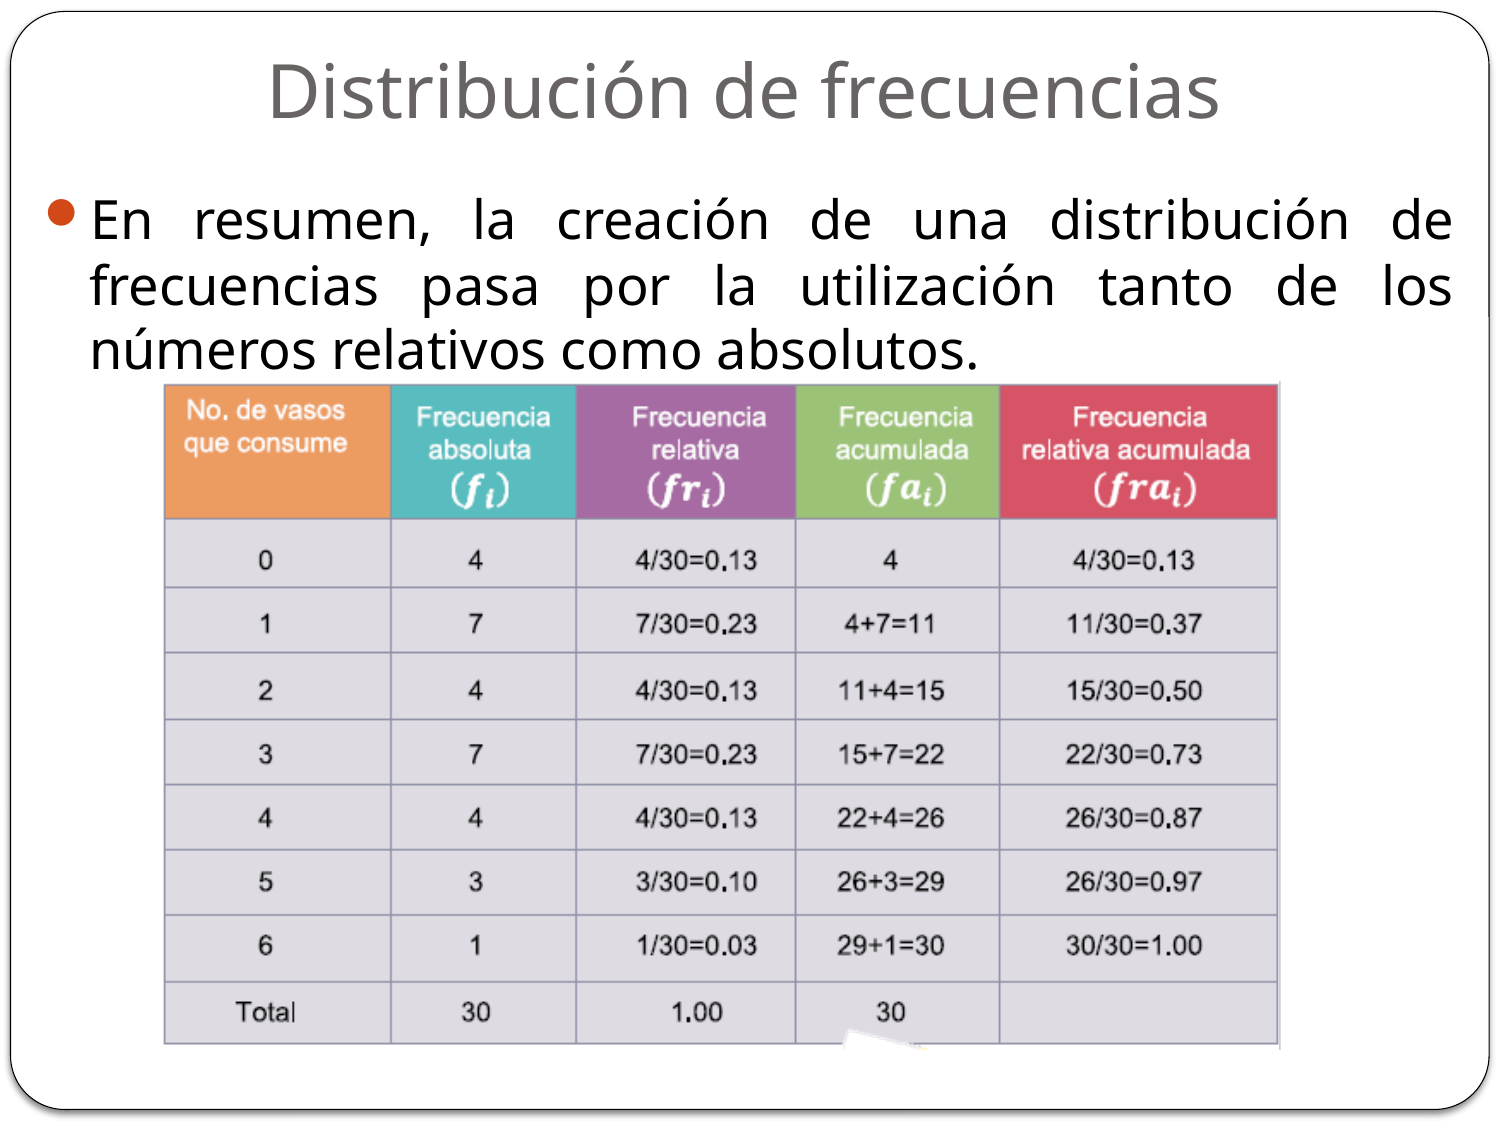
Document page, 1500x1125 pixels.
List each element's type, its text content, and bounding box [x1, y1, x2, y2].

picture [159, 380, 1282, 1050]
list En resumen, la creación de una distribución de frecuencias pasa por la utilización tanto de los números relativos como absolutos. [29, 178, 1471, 362]
title Distribución de frecuencias [35, 20, 1454, 149]
